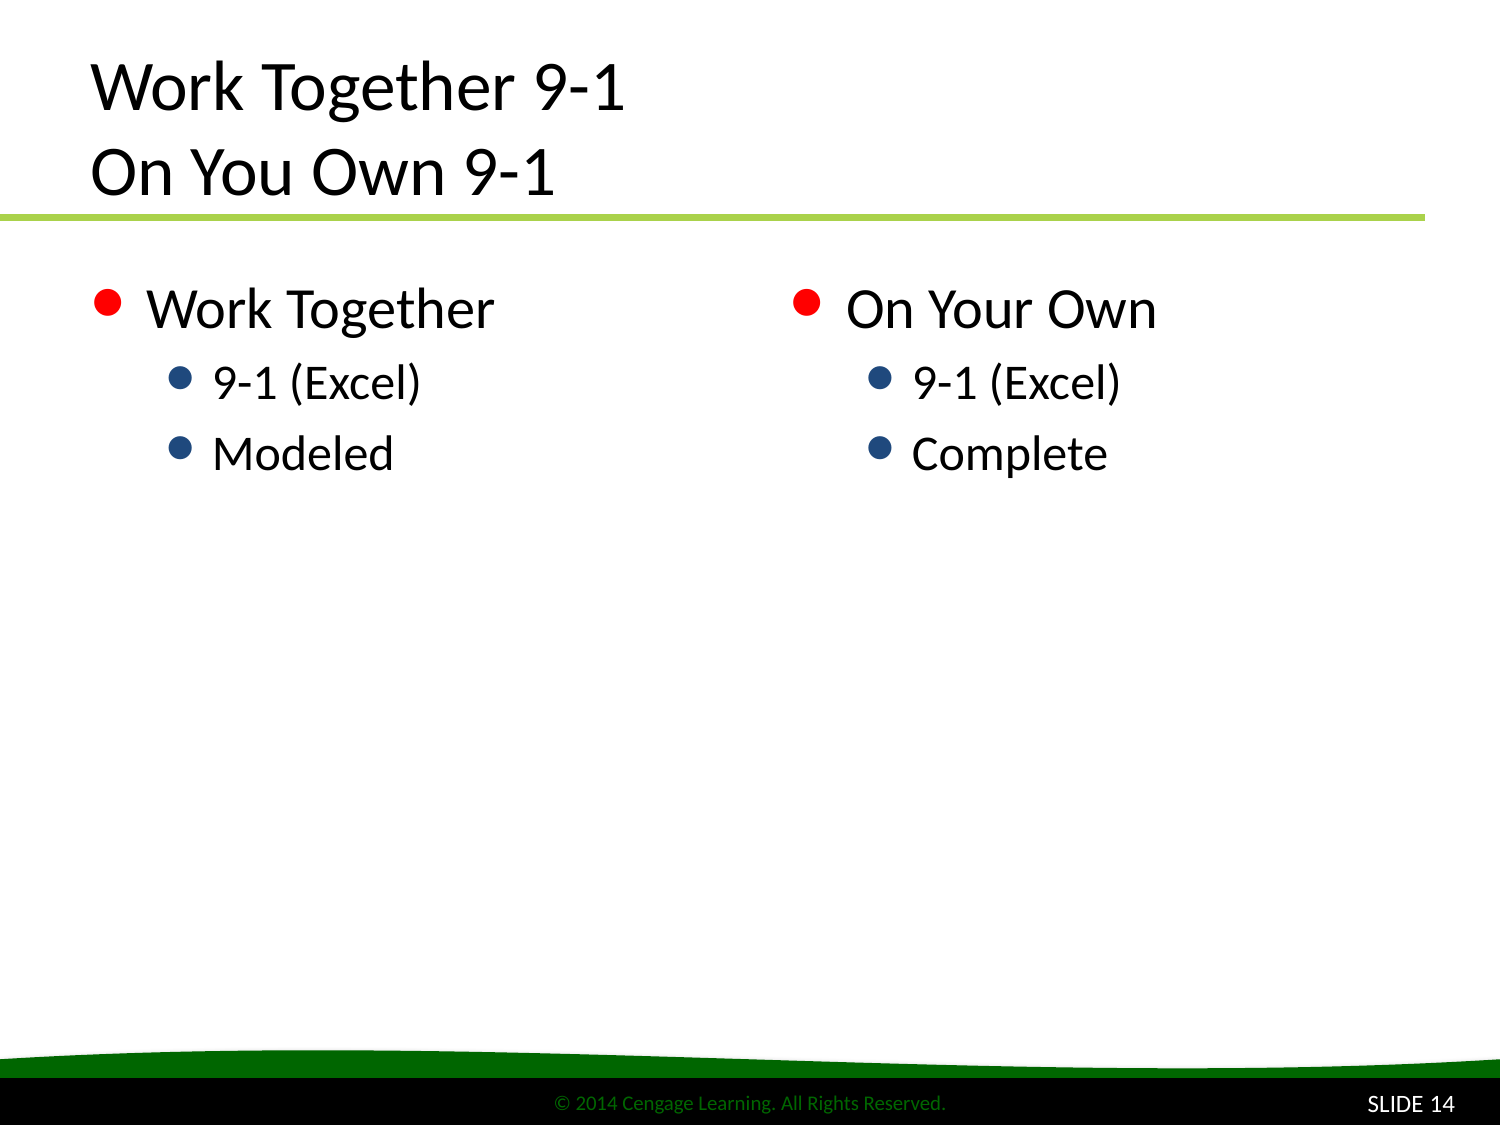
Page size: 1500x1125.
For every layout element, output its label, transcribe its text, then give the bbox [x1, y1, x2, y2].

slide_number SLIDE 14 [1170, 1080, 1470, 1125]
list Work Together 9-1 (Excel) Modeled [75, 262, 725, 1005]
title Work Together 9-1 On You Own 9-1 [75, 29, 1350, 218]
list On Your Own 9-1 (Excel) Complete [774, 262, 1425, 1005]
